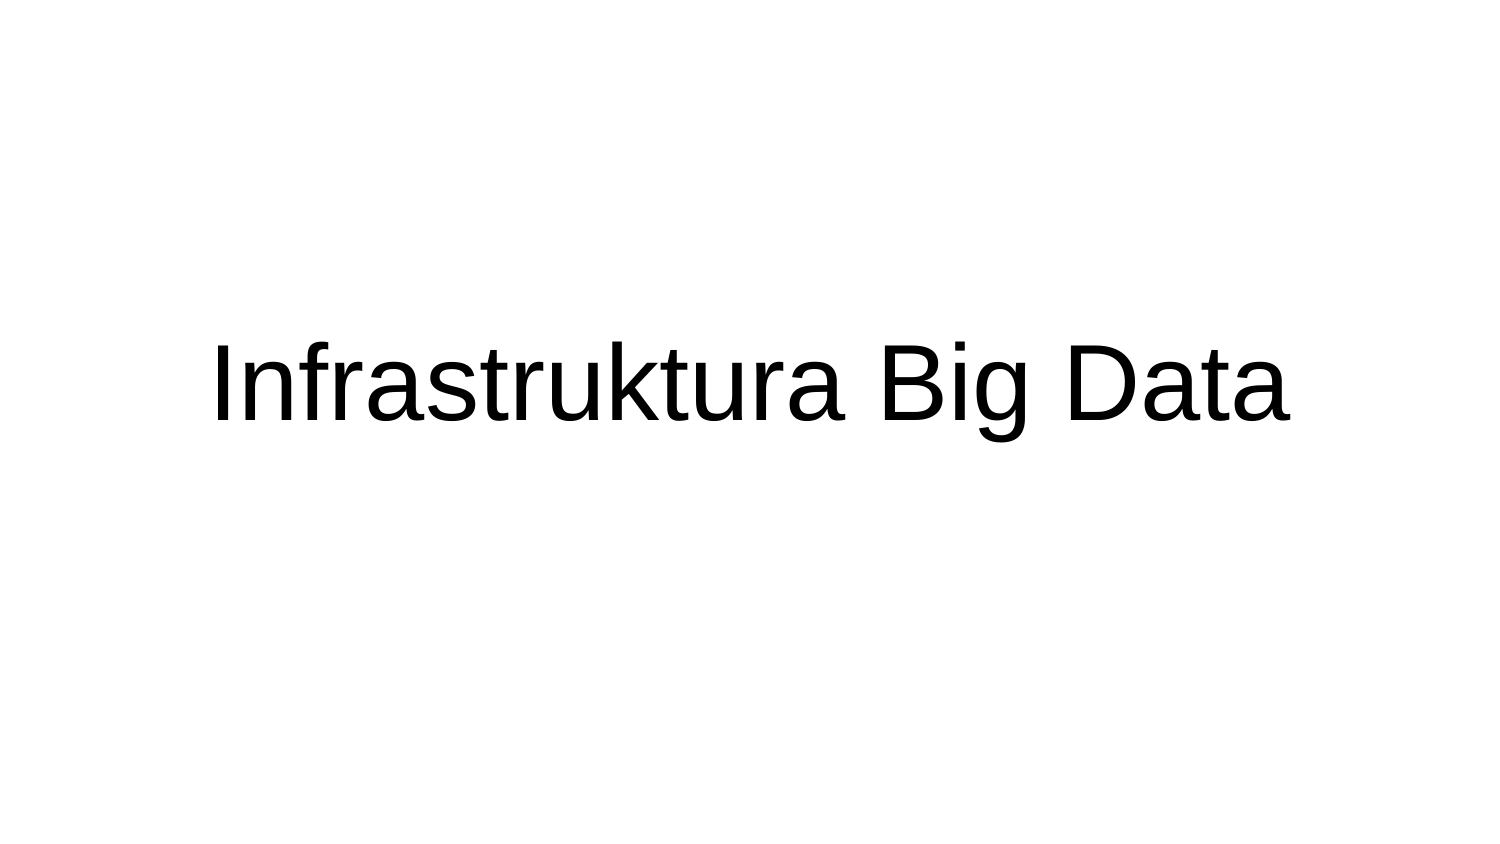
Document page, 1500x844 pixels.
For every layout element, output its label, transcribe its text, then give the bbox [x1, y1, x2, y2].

title Infrastruktura Big Data [51, 122, 1449, 459]
